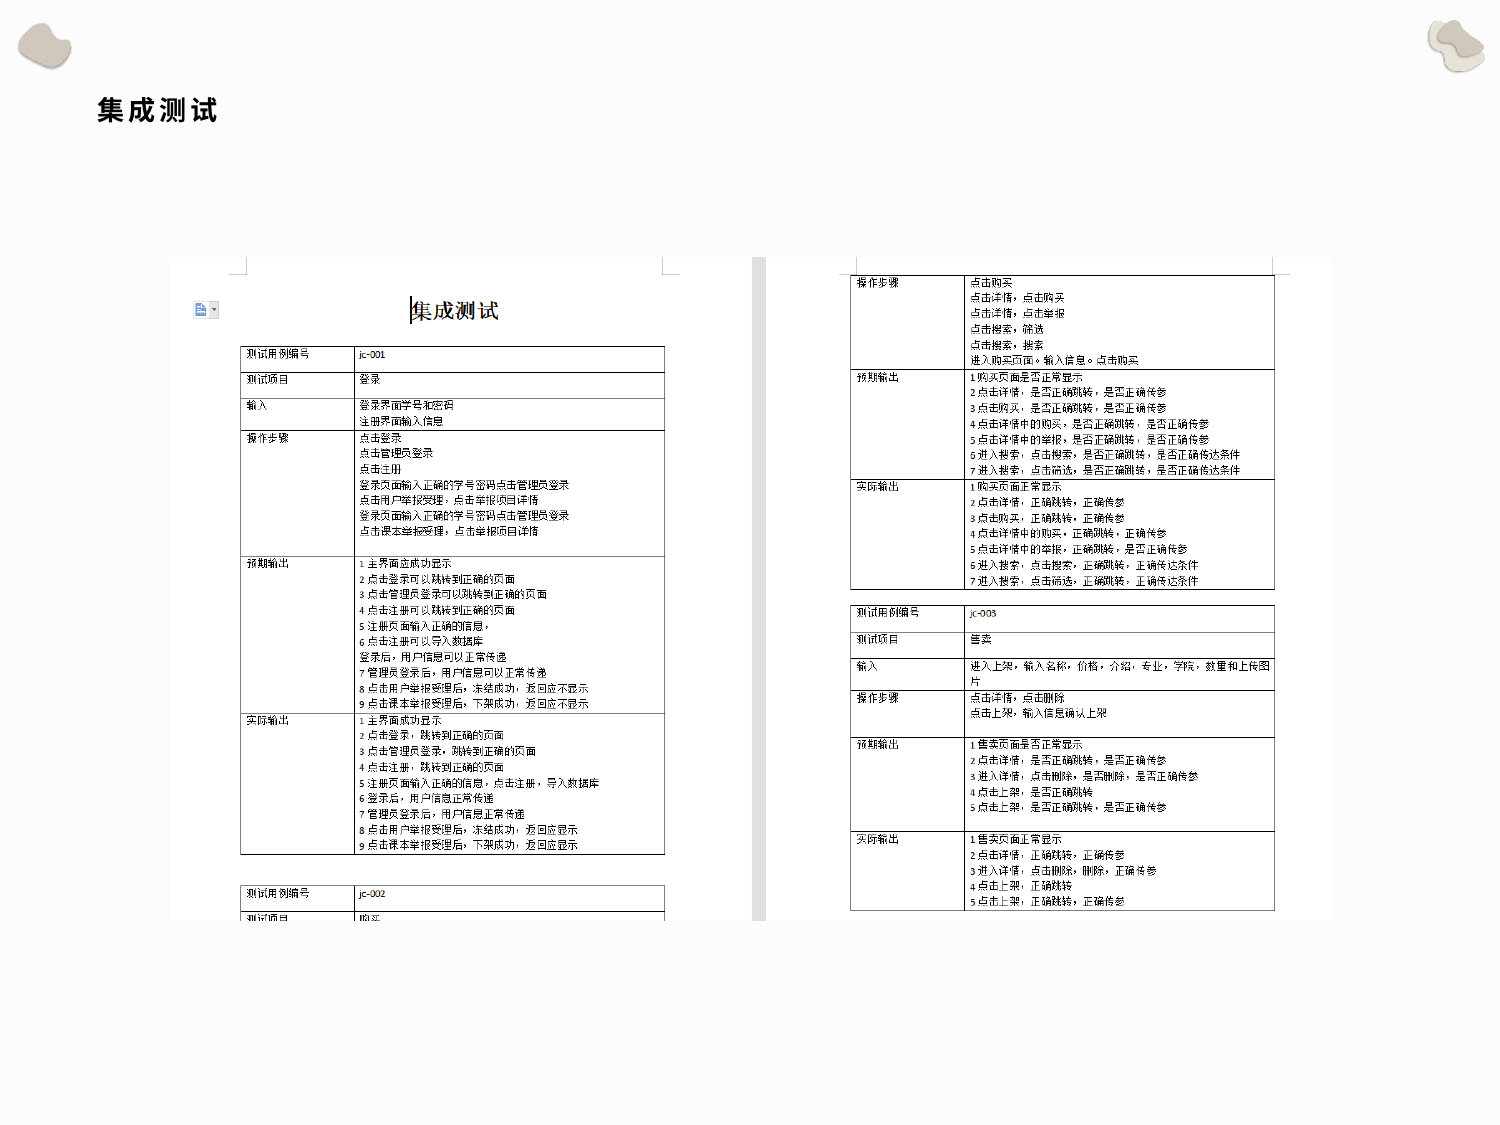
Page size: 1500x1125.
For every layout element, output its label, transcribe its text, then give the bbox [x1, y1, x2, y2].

picture [1411, 0, 1500, 94]
title 集成测试 [81, 81, 1418, 137]
picture [0, 0, 89, 94]
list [170, 257, 1330, 921]
